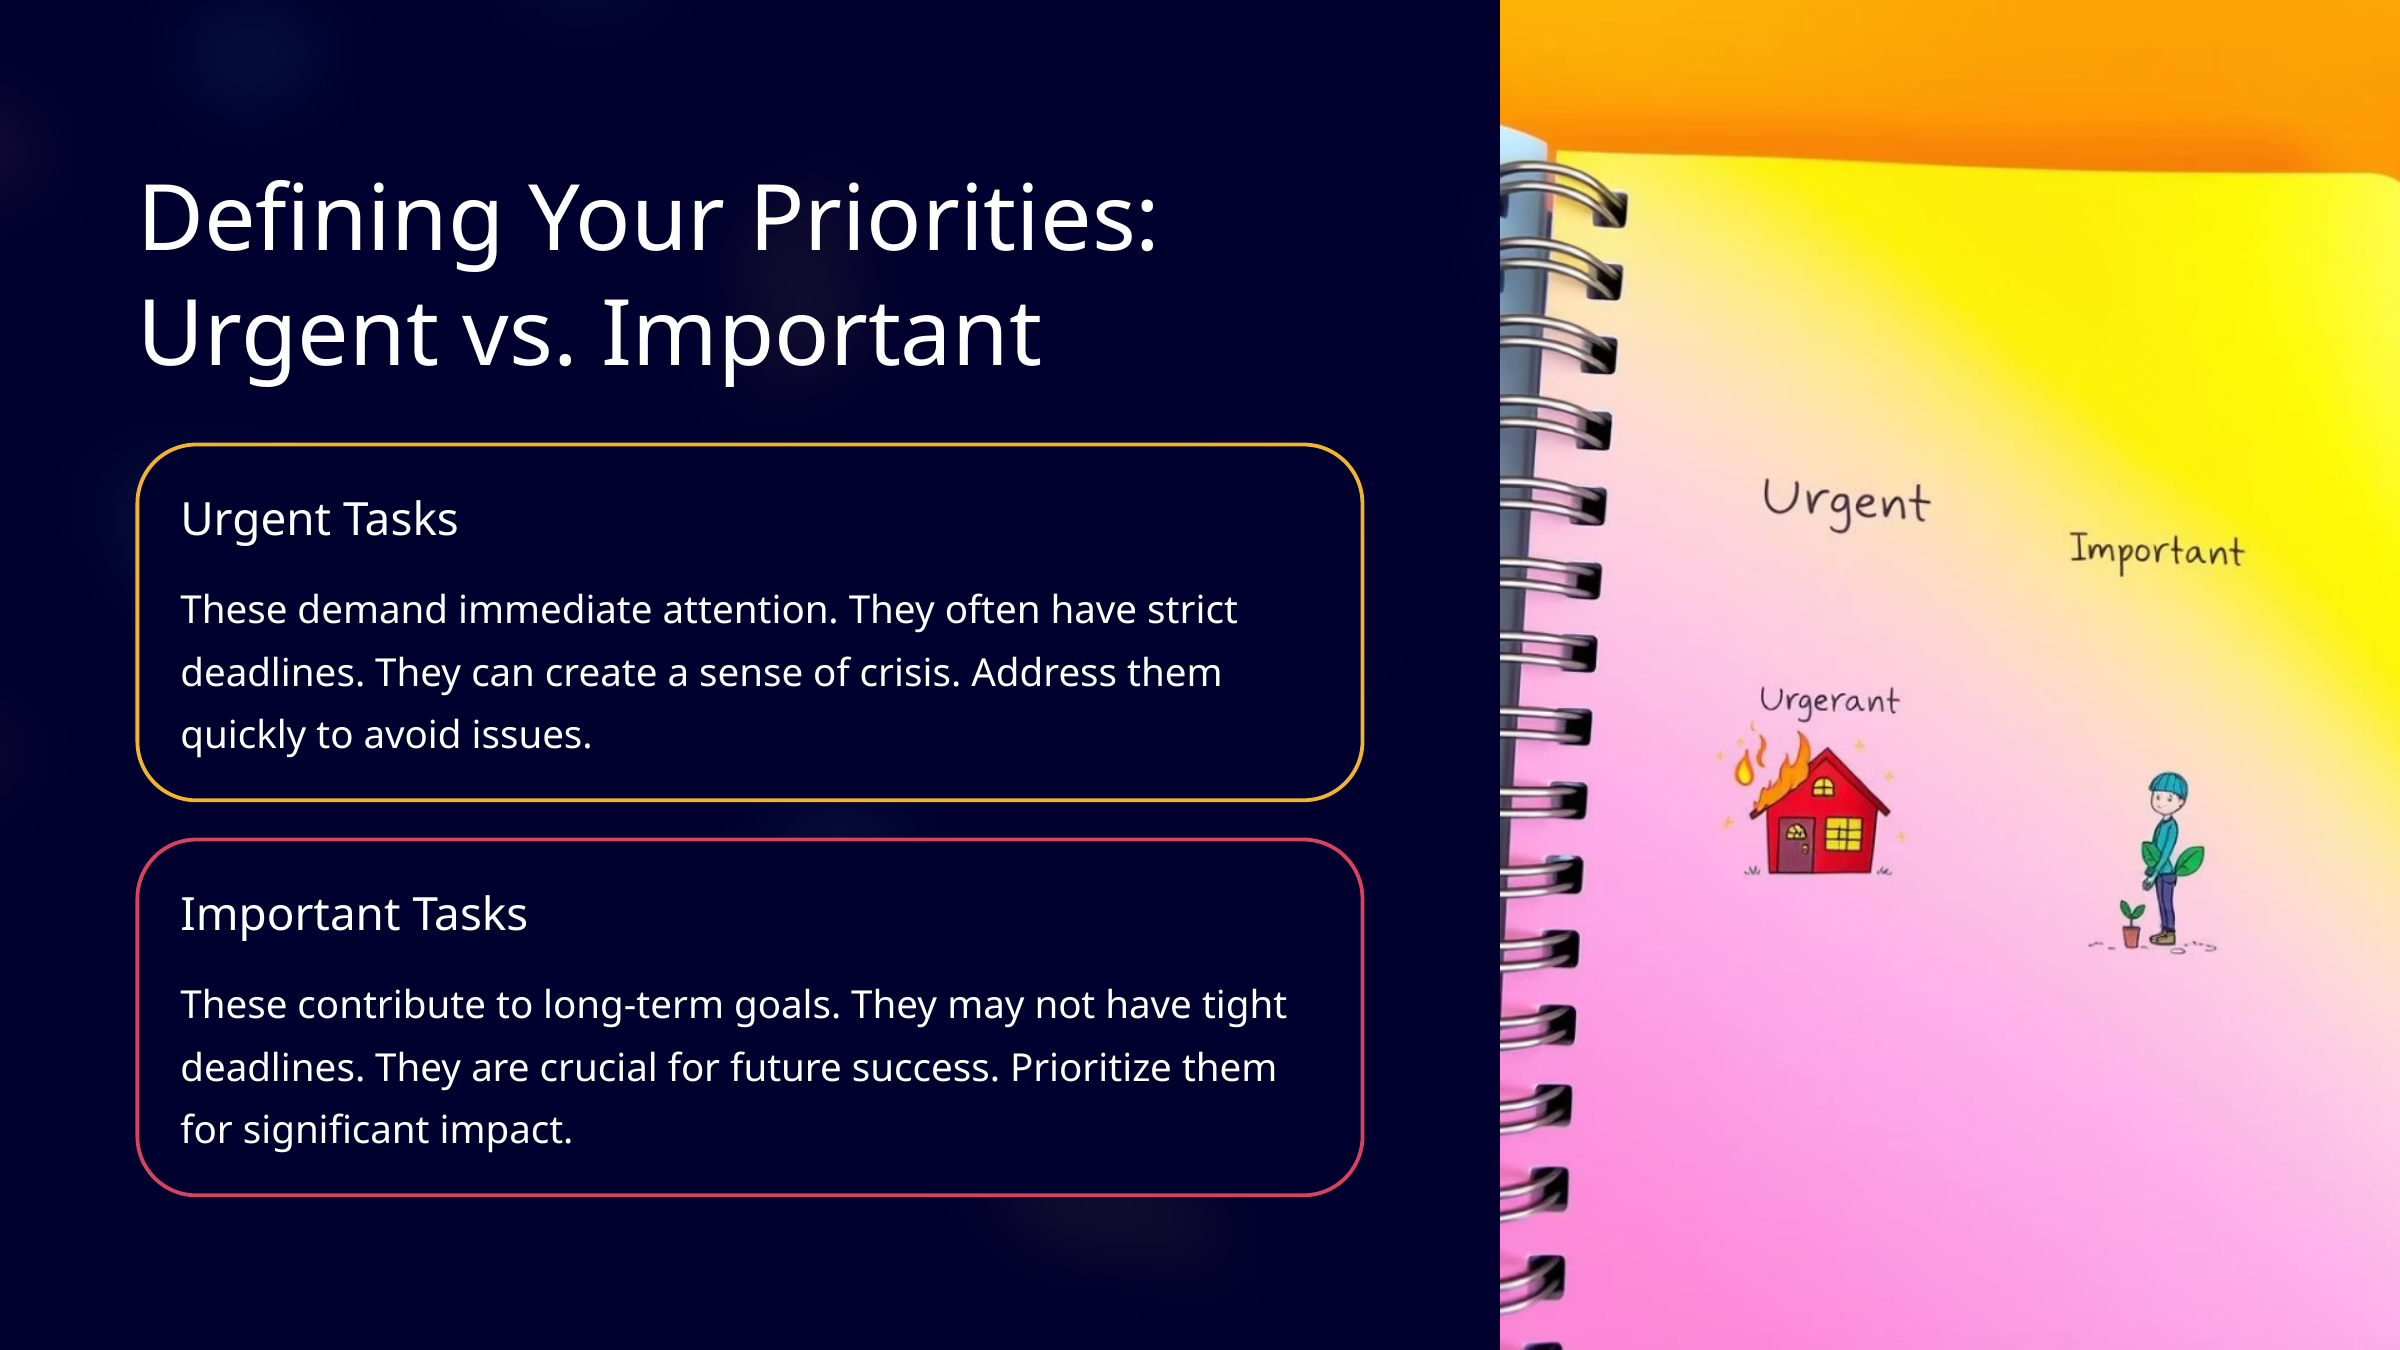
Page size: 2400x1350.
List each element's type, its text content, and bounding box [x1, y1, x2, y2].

text_box Defining Your Priorities: Urgent vs. Important [137, 154, 1363, 386]
text_box These contribute to long-term goals. They may not have tight deadlines. They are crucial for future success. Prioritize them for significant impact. [180, 963, 1320, 1153]
text_box These demand immediate attention. They often have strict deadlines. They can create a sense of crisis. Address them quickly to avoid issues. [180, 568, 1320, 758]
picture [1499, 0, 2400, 1350]
text_box Important Tasks [180, 882, 643, 941]
text_box [137, 839, 1363, 1196]
text_box Urgent Tasks [180, 487, 643, 546]
text_box [137, 444, 1363, 801]
